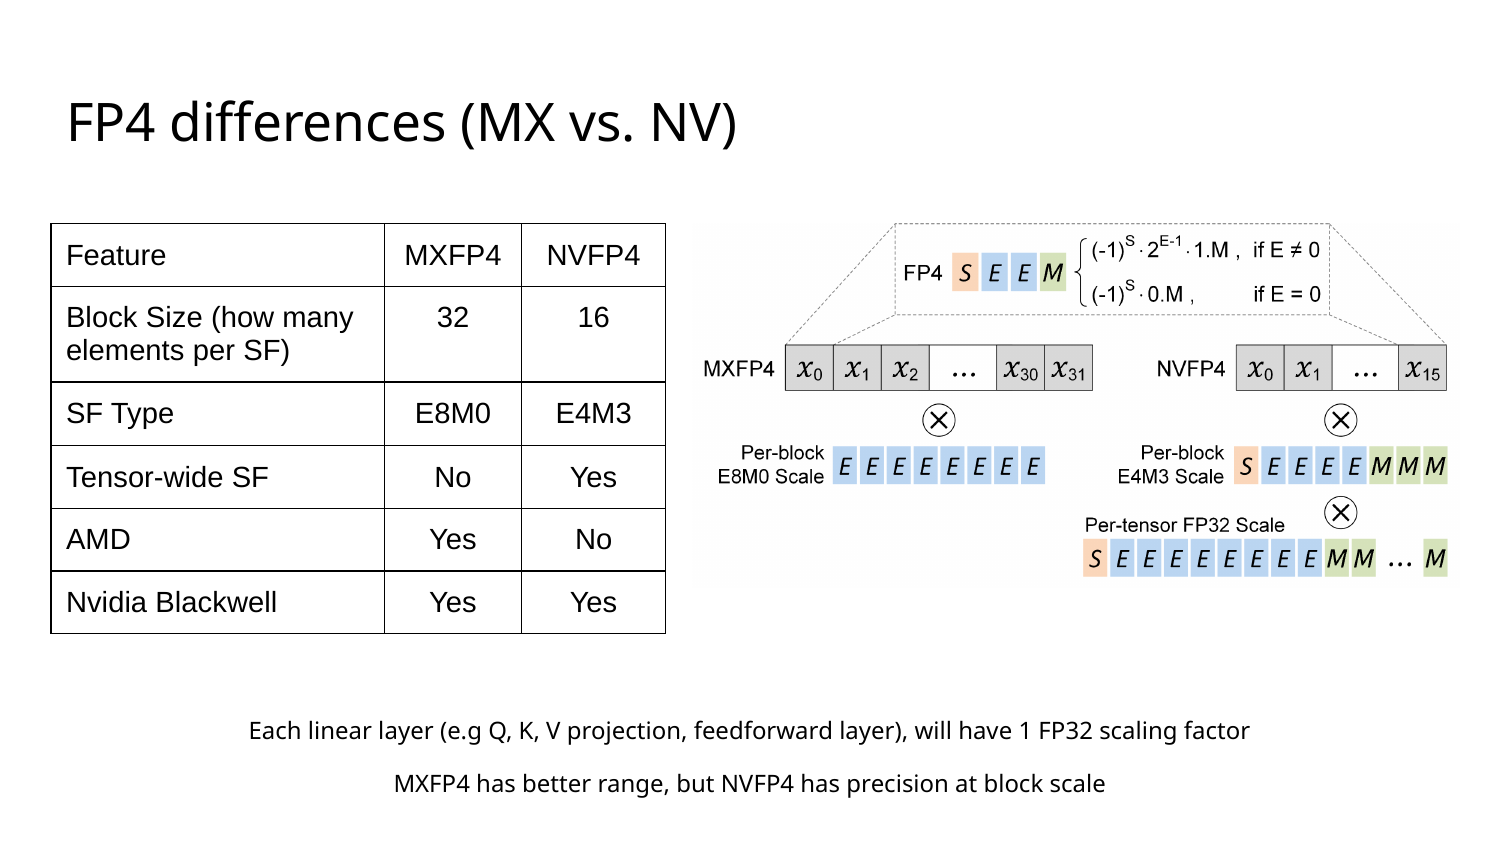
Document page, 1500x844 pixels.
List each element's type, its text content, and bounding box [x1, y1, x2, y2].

table_cell 16 [522, 287, 665, 381]
table_cell Tensor-wide SF [52, 446, 384, 508]
table_cell Block Size (how many elements per SF) [52, 287, 384, 381]
table_header MXFP4 [385, 224, 521, 286]
table_cell E8M0 [385, 383, 521, 445]
table_cell No [522, 509, 665, 570]
table_cell 32 [385, 287, 521, 381]
table_cell Nvidia Blackwell [52, 572, 384, 633]
table_header NVFP4 [522, 224, 665, 286]
table_cell Yes [385, 572, 521, 633]
table_cell Yes [522, 446, 665, 508]
title Each linear layer (e.g Q, K, V projection, feedforward layer), will have 1 FP32 scaling factor [25, 698, 1475, 751]
title MXFP4 has better range, but NVFP4 has precision at block scale [25, 751, 1475, 815]
picture [692, 223, 1460, 588]
table_cell SF Type [52, 383, 384, 445]
table_cell No [385, 446, 521, 508]
table_header Feature [52, 224, 384, 286]
table_cell Yes [385, 509, 521, 570]
title FP4 differences (MX vs. NV) [51, 72, 1449, 167]
table_cell AMD [52, 509, 384, 570]
table_cell E4M3 [522, 383, 665, 445]
table_cell Yes [522, 572, 665, 633]
